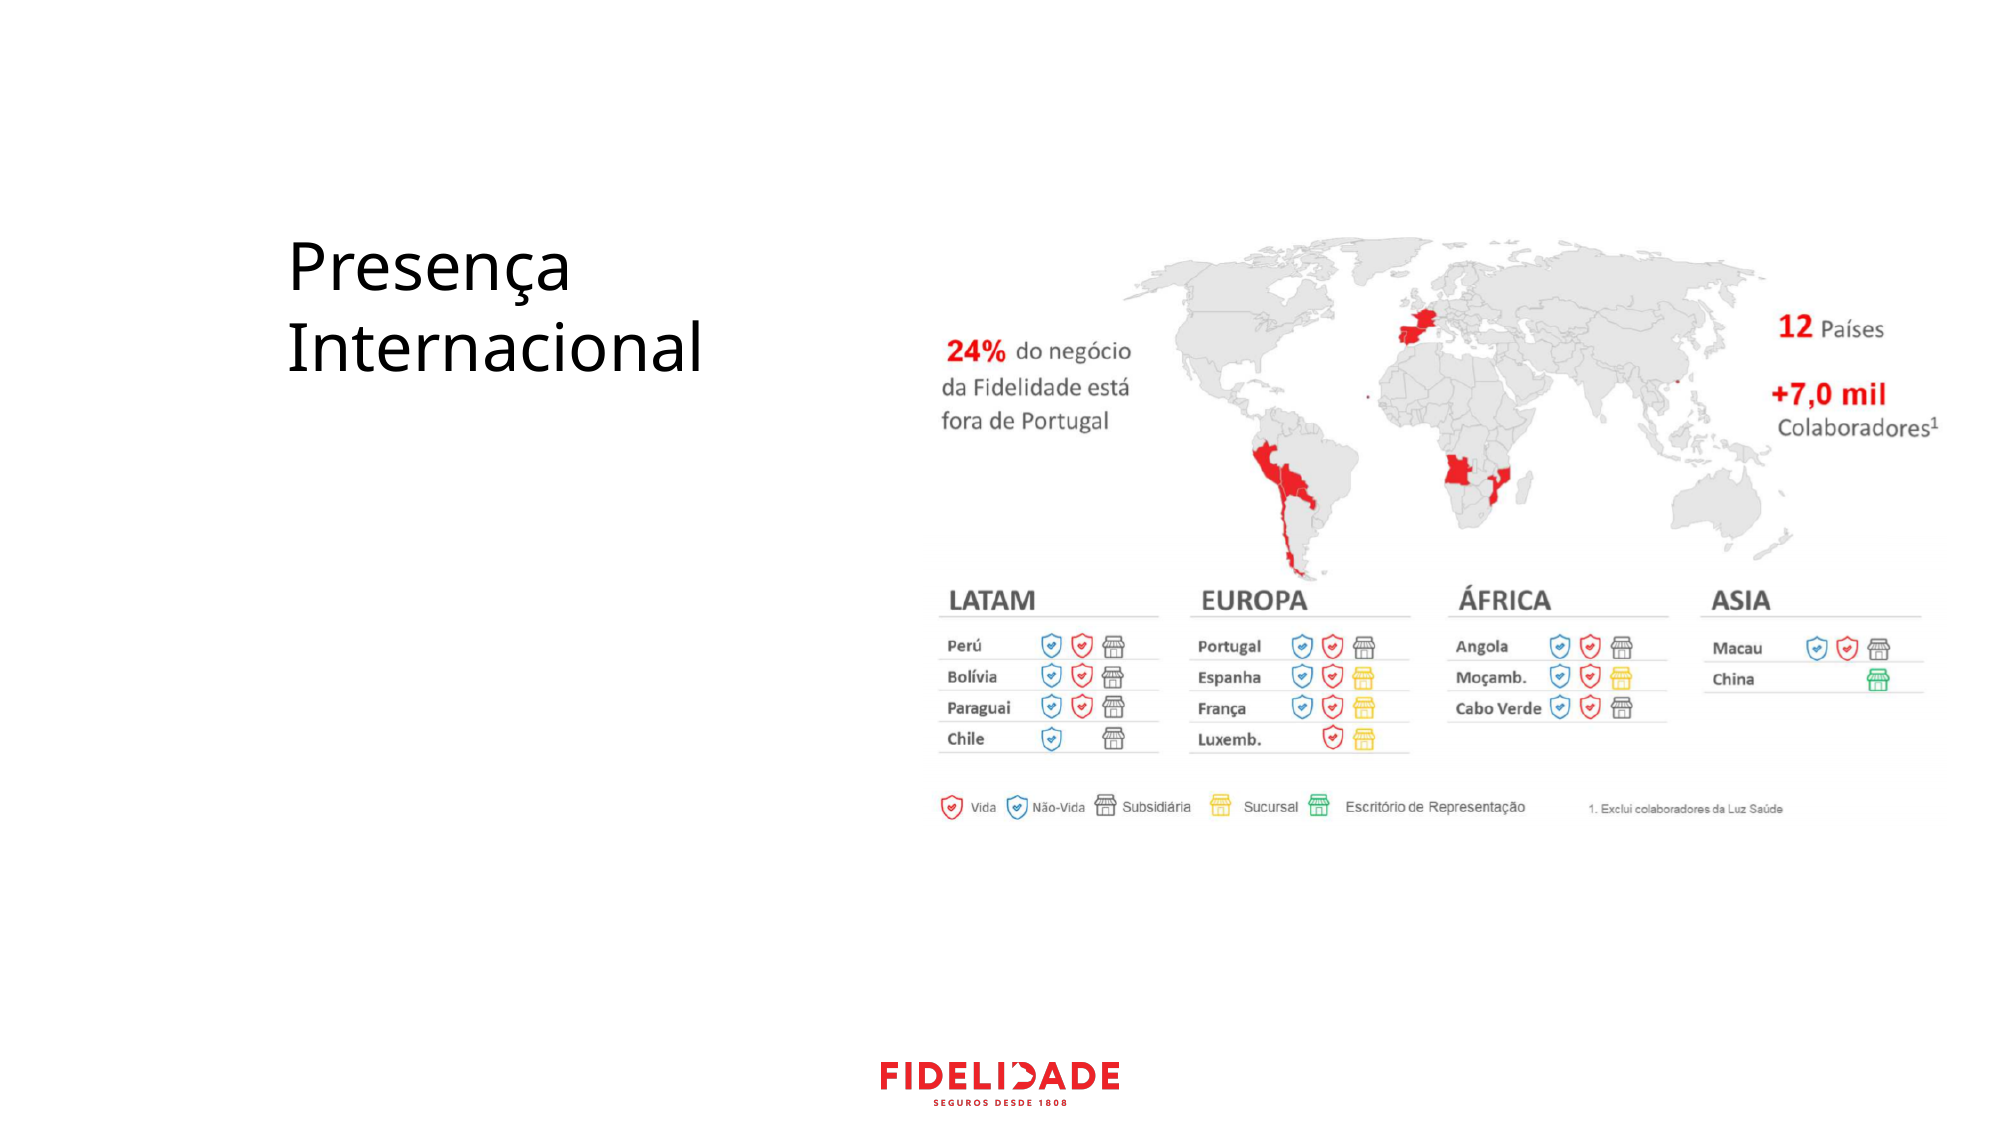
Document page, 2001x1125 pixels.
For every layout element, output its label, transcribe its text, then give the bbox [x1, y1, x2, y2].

text_box Presença Internacional [273, 217, 793, 920]
picture [881, 1062, 1119, 1106]
picture [923, 221, 1947, 828]
